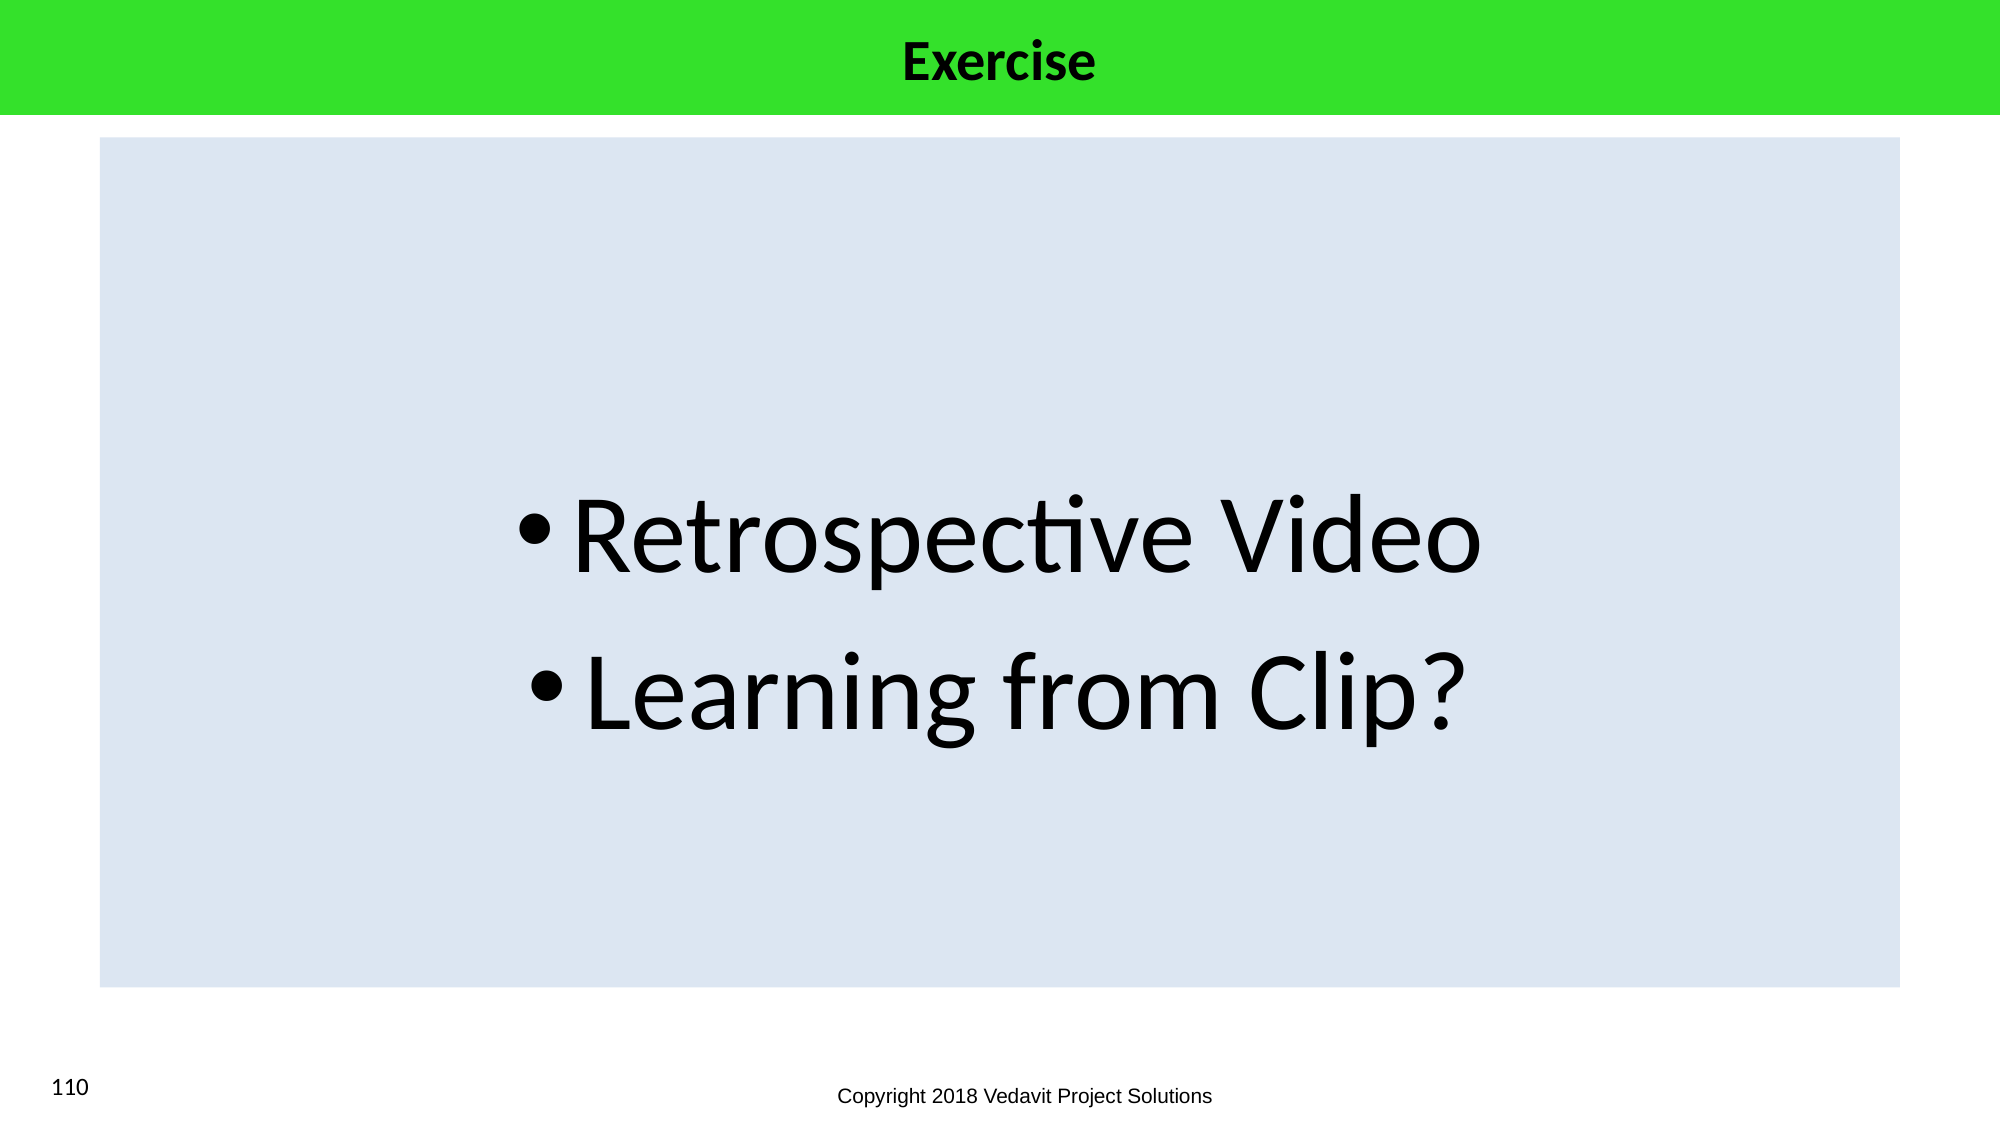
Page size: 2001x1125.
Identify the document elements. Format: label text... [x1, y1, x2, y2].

title Exercise [0, 0, 2000, 115]
list Retrospective Video Learning from Clip? [99, 137, 1900, 988]
slide_number 110 [3, 1055, 137, 1116]
